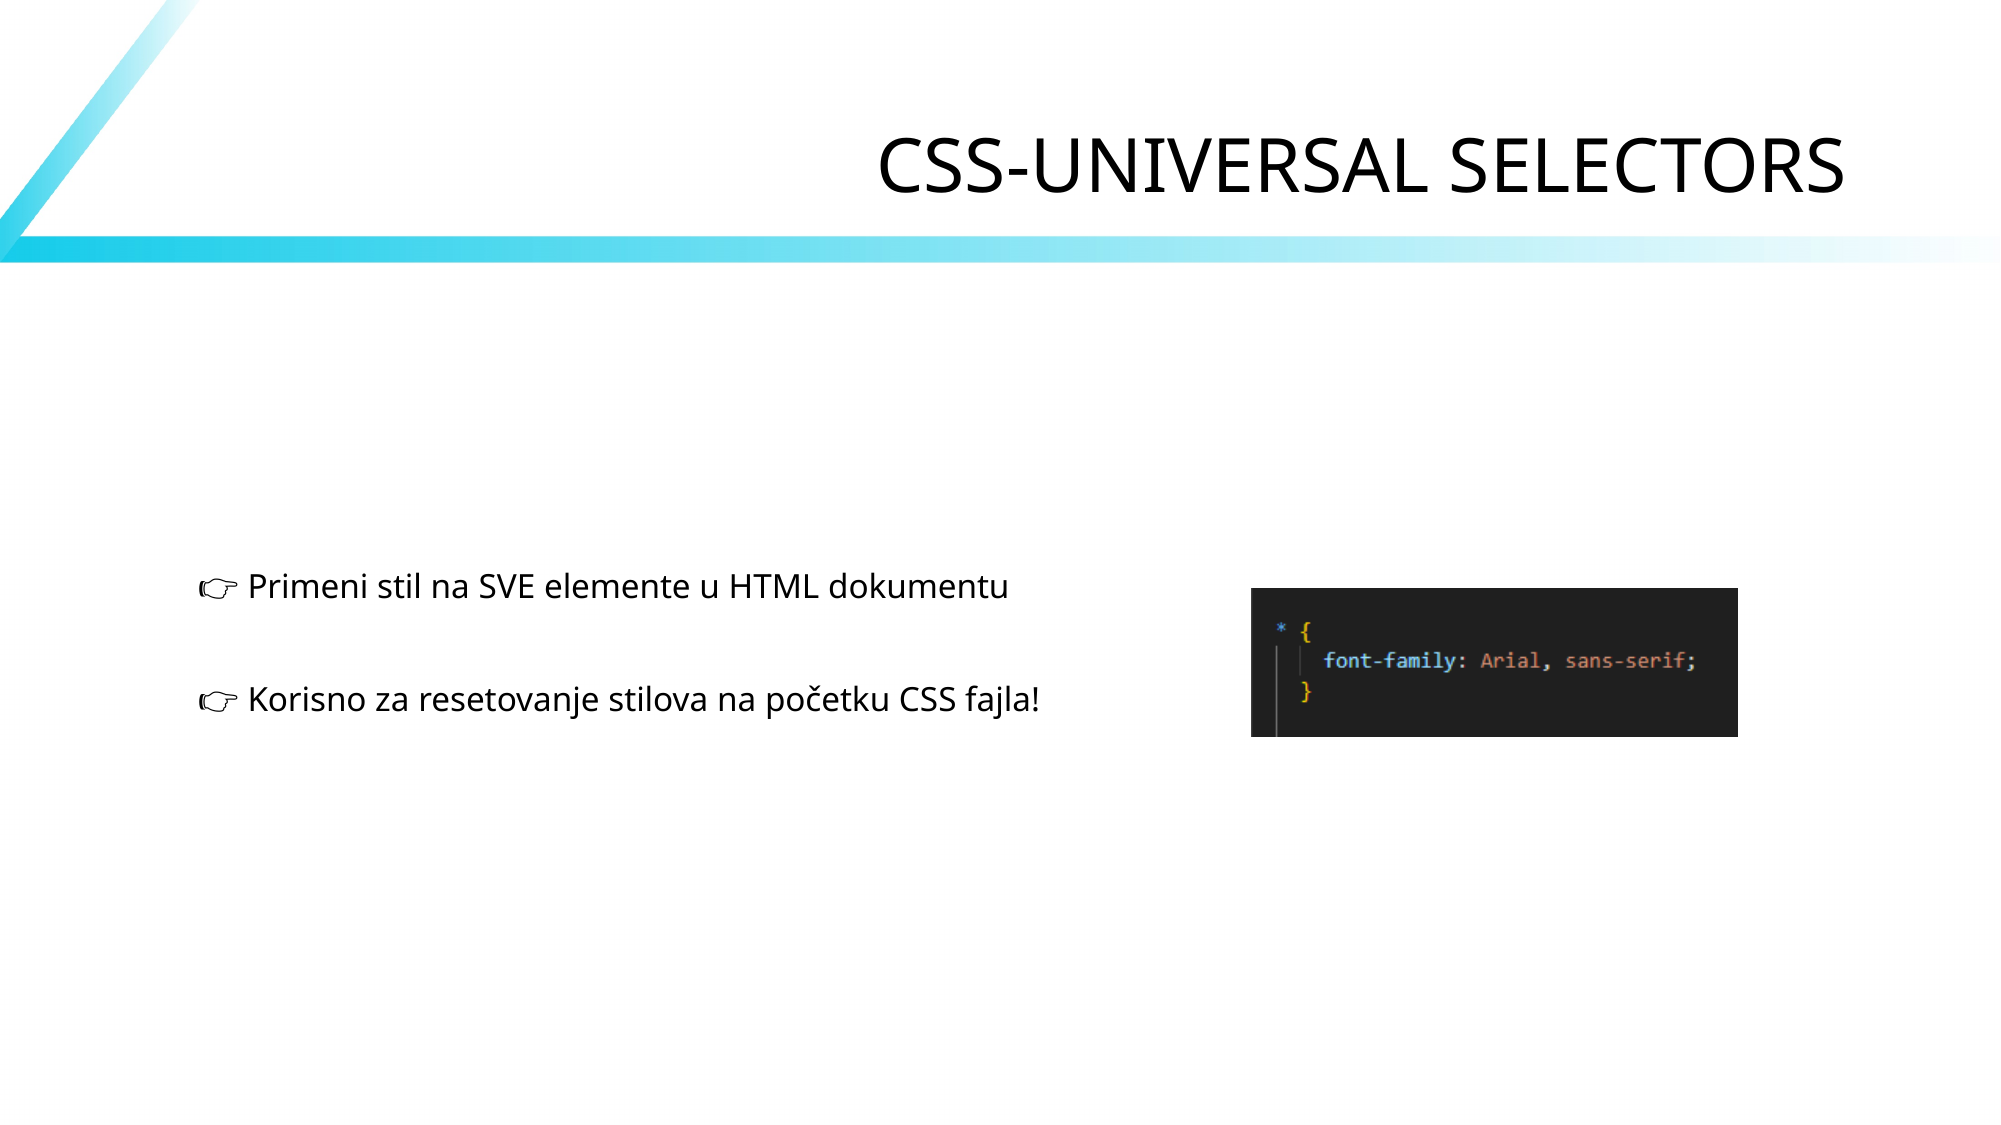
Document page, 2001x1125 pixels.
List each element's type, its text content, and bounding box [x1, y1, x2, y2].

title CSS-UNIVERSAL SELECTORS [137, 59, 1863, 278]
text_box 👉 Primeni stil na SVE elemente u HTML dokumentu 👉 Korisno za resetovanje stilova na početku CSS fajla! [183, 562, 1100, 825]
picture [0, 0, 2000, 1125]
